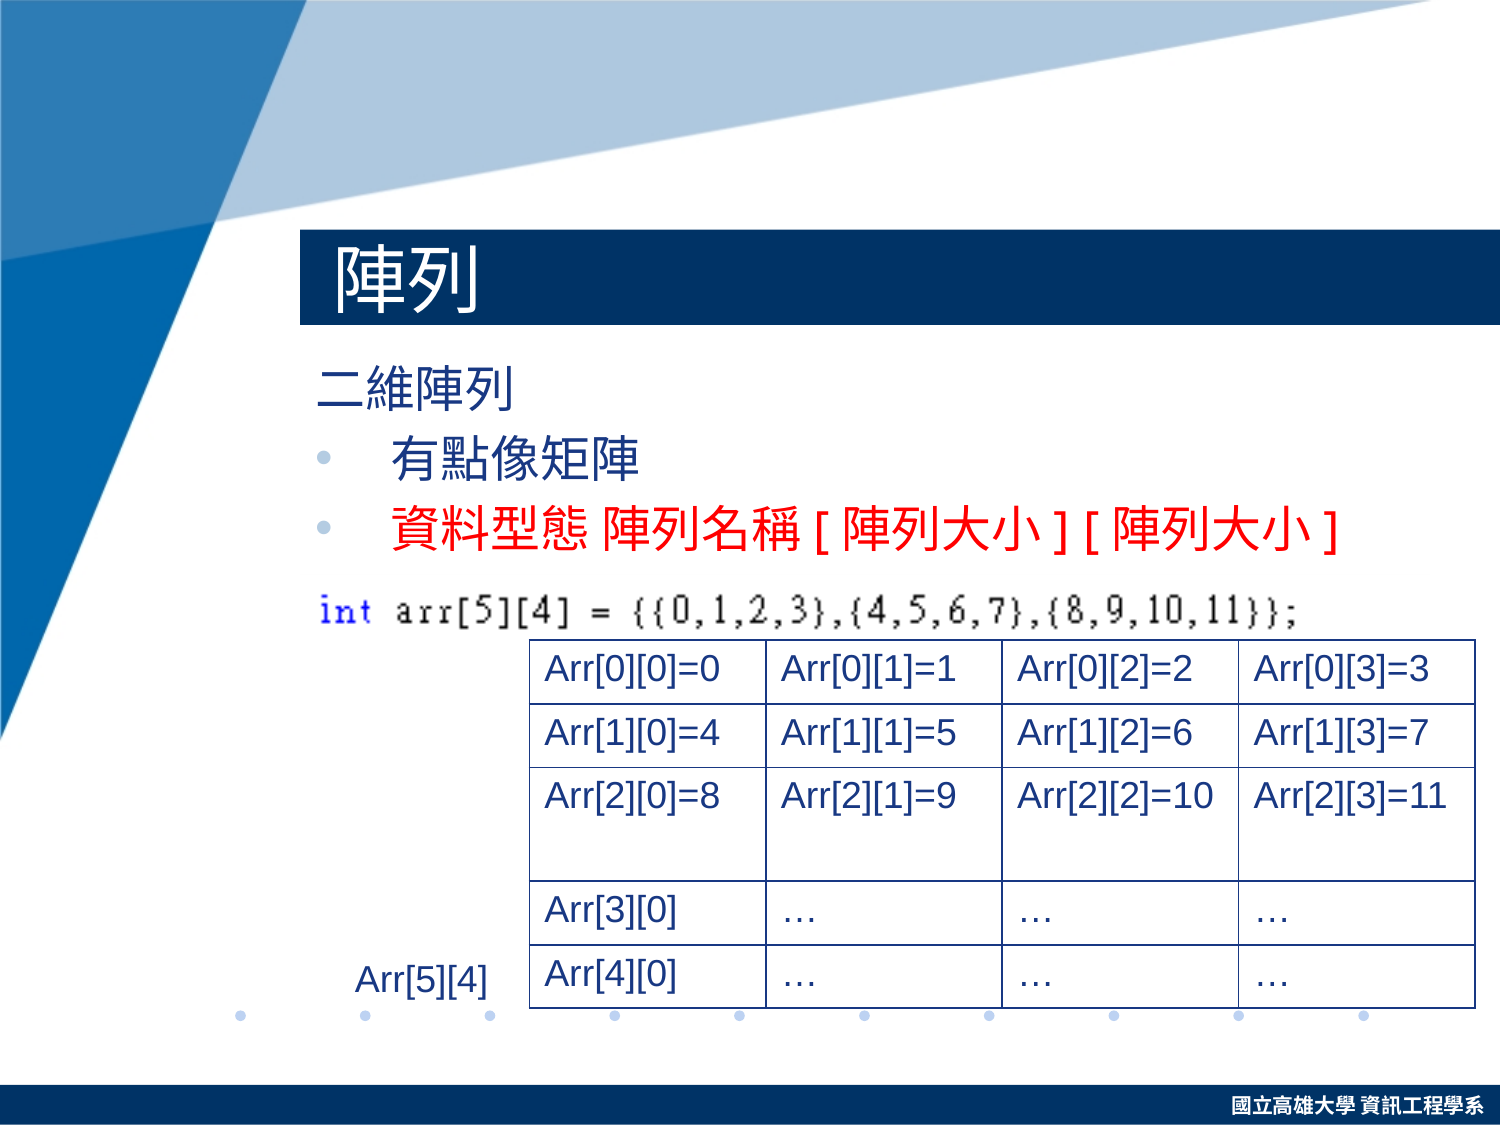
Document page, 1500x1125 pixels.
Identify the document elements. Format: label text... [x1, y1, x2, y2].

table_cell … [1239, 882, 1474, 944]
list 二維陣列 有點像矩陣 資料型態 陣列名稱[陣列大小] [陣列大小] [300, 350, 1475, 639]
table_cell … [1003, 946, 1238, 1007]
table_cell … [1003, 882, 1238, 944]
table_cell … [1239, 946, 1474, 1007]
picture [299, 572, 1430, 658]
table_cell … [767, 882, 1001, 944]
table_cell Arr[1][1]=5 [767, 705, 1001, 767]
table_header Arr[0][1]=1 [767, 658, 1001, 703]
table_cell Arr[2][1]=9 [767, 768, 1001, 880]
table_header Arr[0][3]=3 [1239, 641, 1474, 703]
text_box Arr[5][4] [340, 947, 600, 1008]
table_cell Arr[3][0] [530, 882, 765, 944]
table_cell Arr[1][2]=6 [1003, 705, 1238, 767]
table_header Arr[0][2]=2 [1003, 658, 1238, 703]
table_header Arr[0][0]=0 [530, 658, 765, 703]
table_cell … [767, 946, 1001, 1007]
table_cell Arr[1][3]=7 [1239, 705, 1474, 767]
table_cell Arr[2][0]=8 [530, 768, 765, 880]
table_cell Arr[4][0] [530, 946, 765, 1007]
title 陣列 [300, 229, 1500, 325]
table_cell Arr[2][3]=11 [1239, 768, 1474, 880]
list 二維陣列 有點像矩陣 資料型態 陣列名稱[陣列大小] [陣列大小] [300, 658, 1475, 1013]
picture [0, 0, 1500, 842]
table_cell Arr[2][2]=10 [1003, 768, 1238, 880]
table_cell Arr[1][0]=4 [530, 705, 765, 767]
